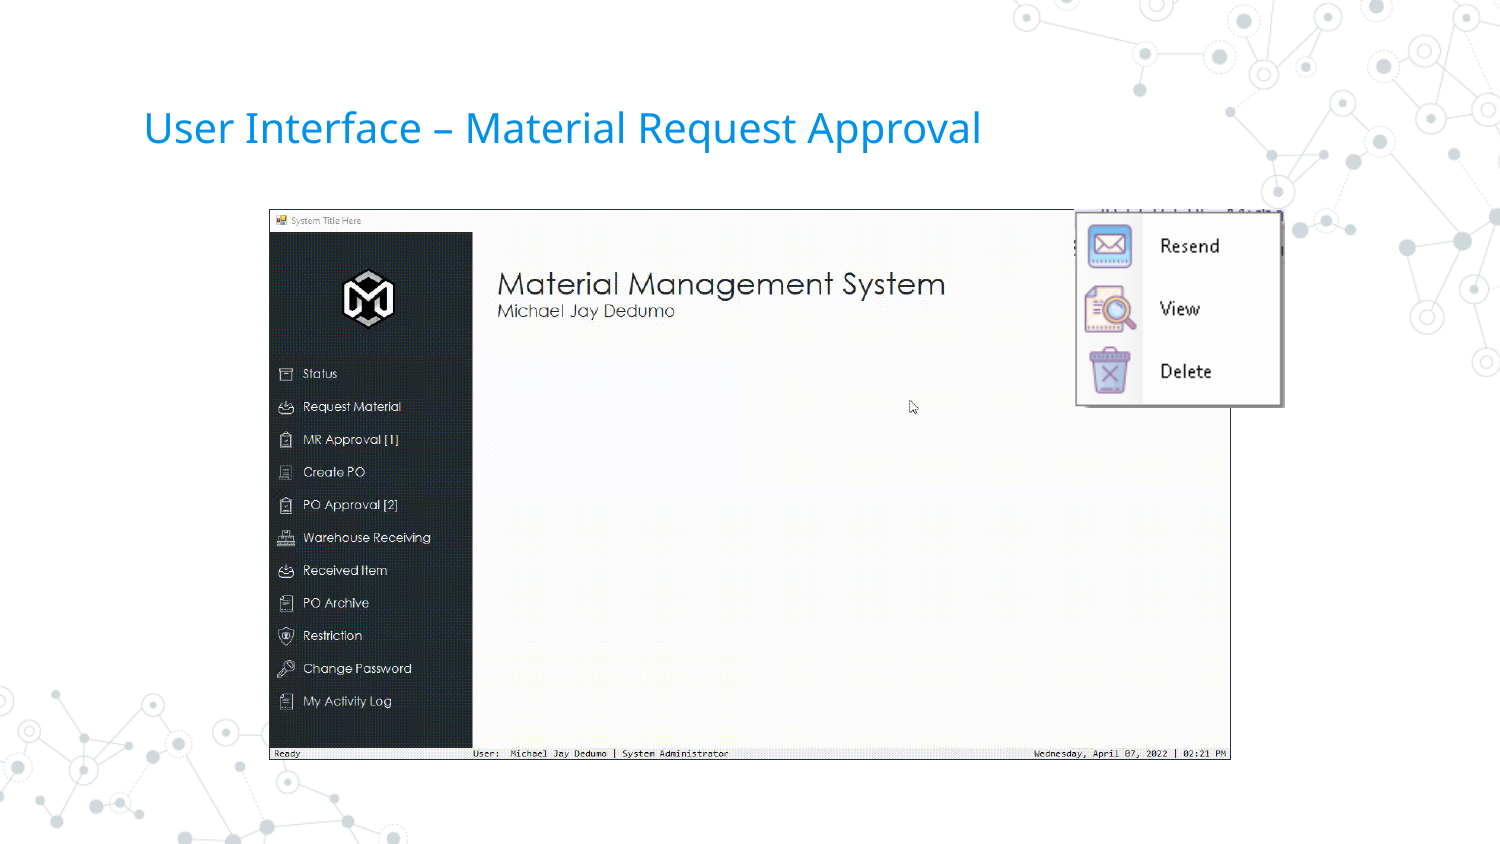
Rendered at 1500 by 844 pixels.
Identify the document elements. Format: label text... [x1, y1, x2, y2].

picture [0, 0, 1500, 844]
title User Interface – Material Request Approval [128, 50, 1372, 166]
